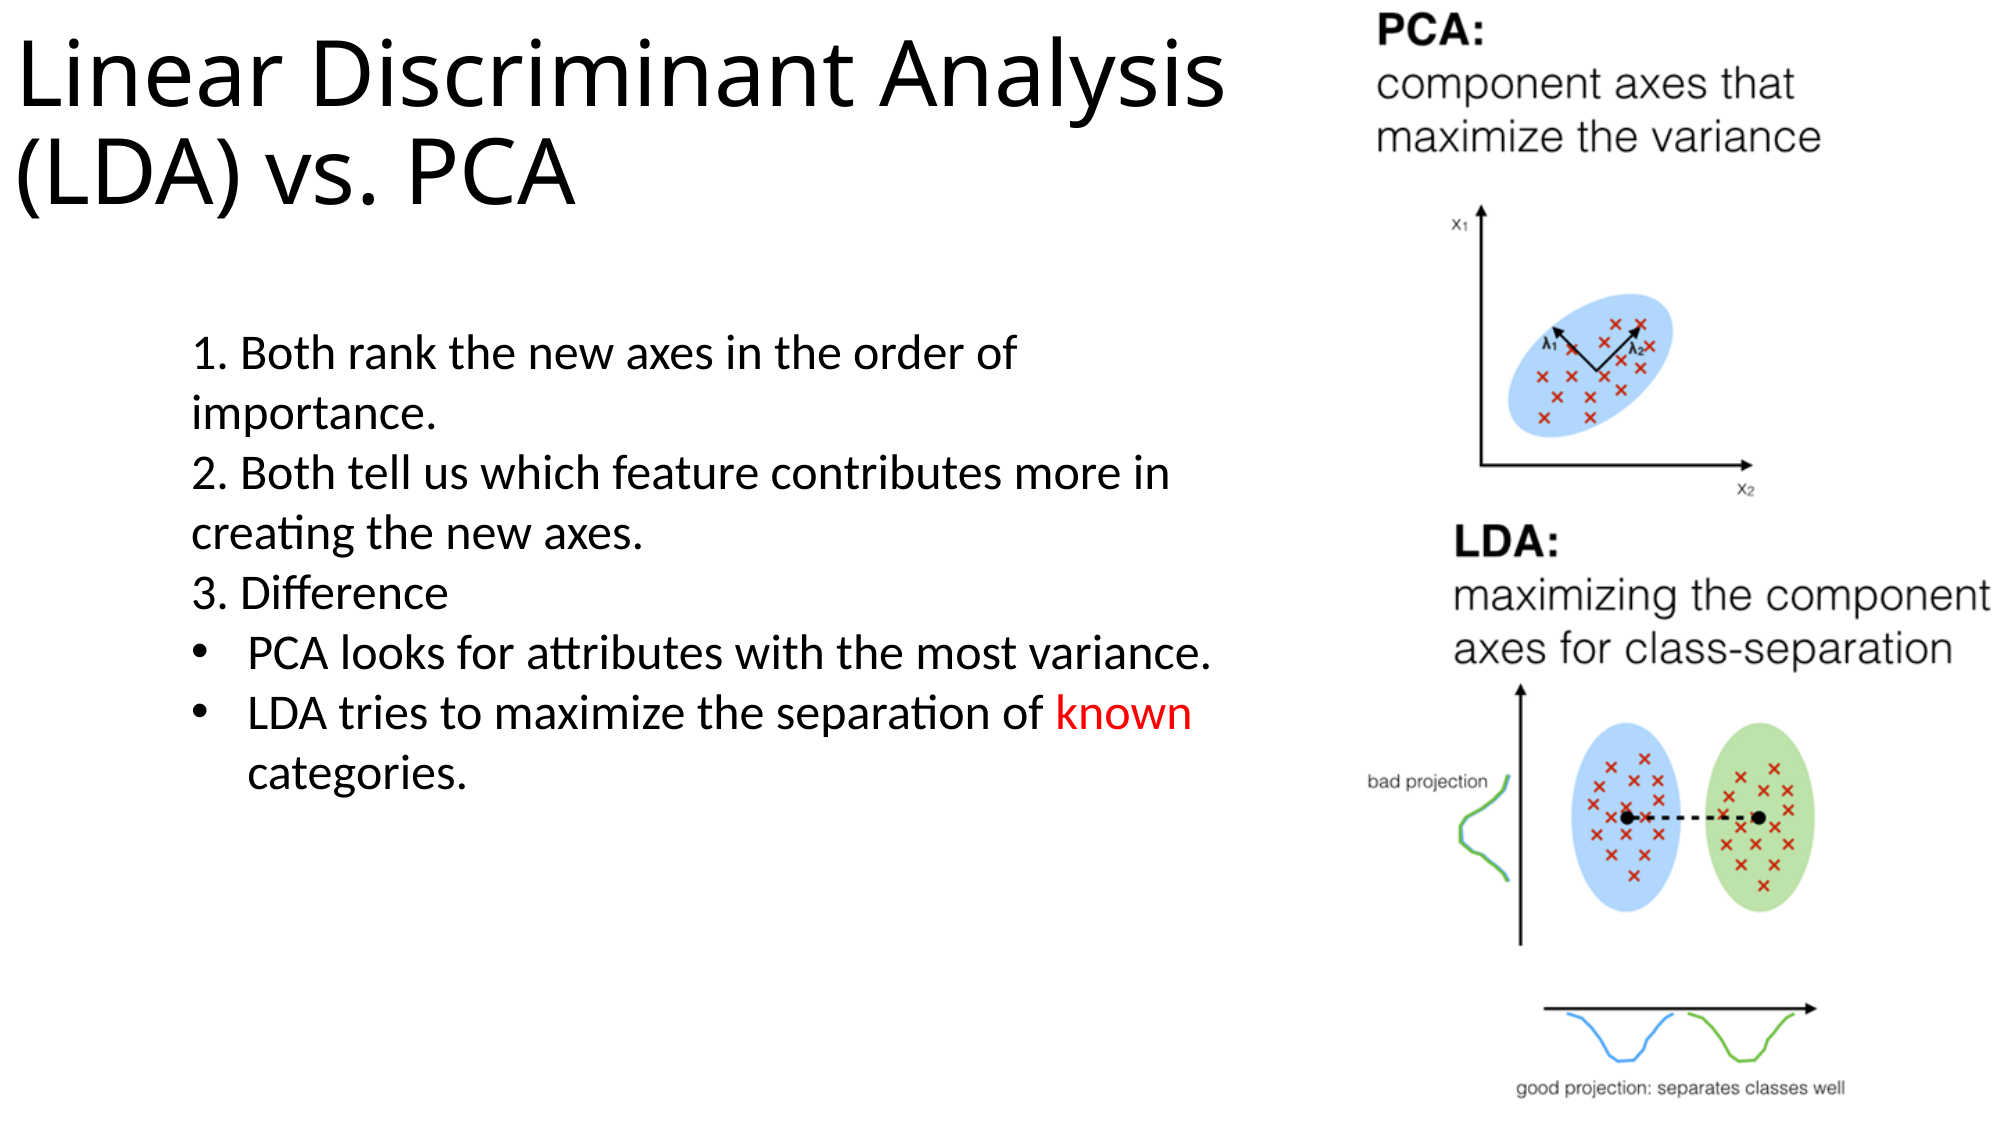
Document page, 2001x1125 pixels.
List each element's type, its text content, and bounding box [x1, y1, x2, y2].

title Linear Discriminant Analysis (LDA) vs. PCA [0, 0, 1321, 252]
picture [1355, 0, 2000, 1125]
text_box 1. Both rank the new axes in the order of importance. 2. Both tell us which feature contributes more in creating the new axes. 3. Difference PCA looks for attributes with the most variance. LDA tries to maximize the separation of known categories. [176, 312, 1229, 808]
